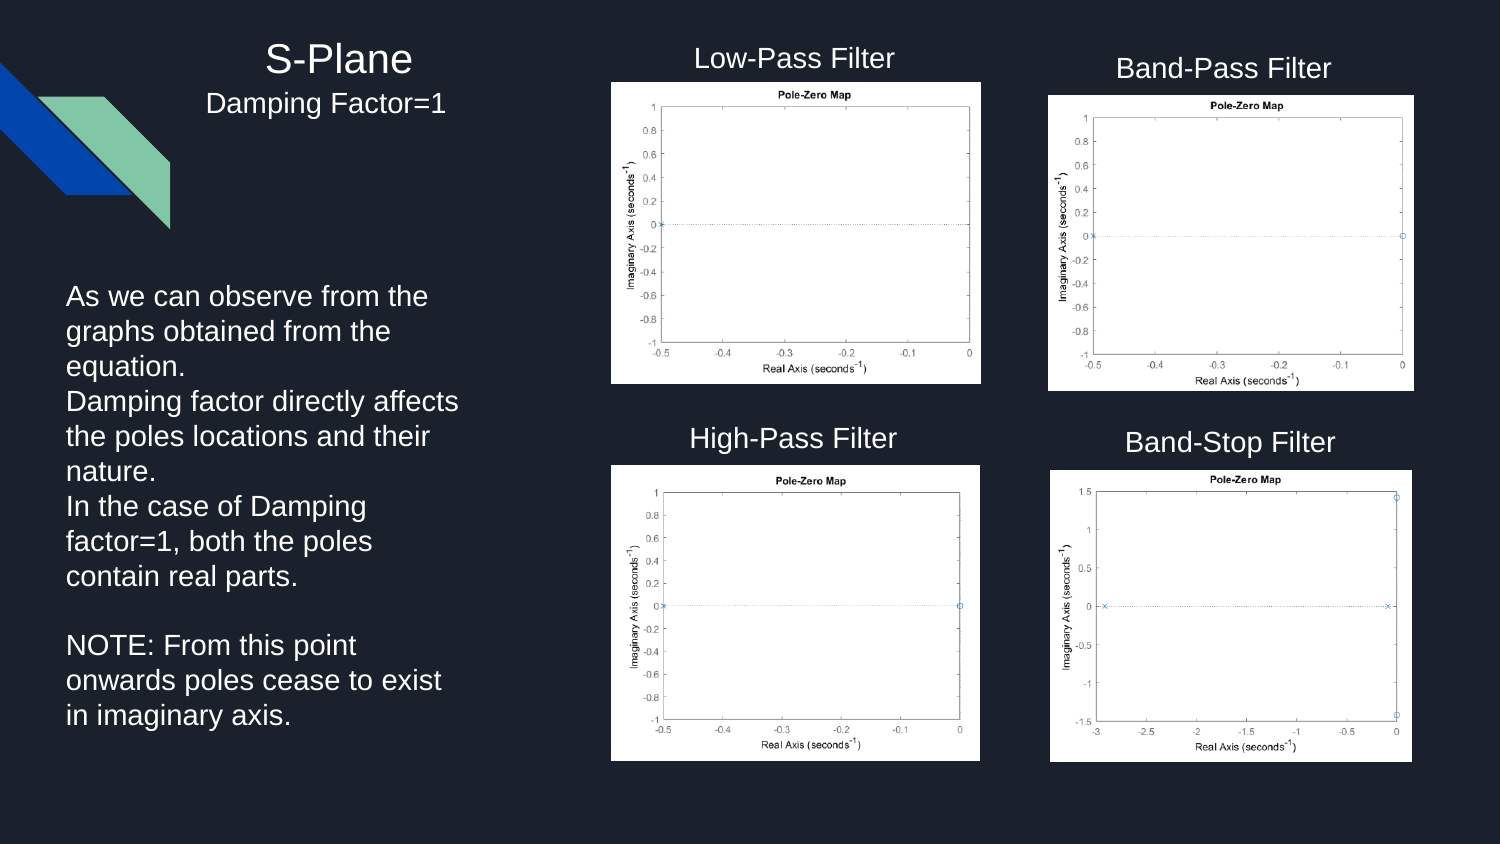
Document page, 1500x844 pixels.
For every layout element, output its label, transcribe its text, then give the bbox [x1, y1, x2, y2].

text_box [1050, 415, 1413, 763]
text_box As we can observe from the graphs obtained from the equation. Damping factor directly affects the poles locations and their nature. In the case of Damping factor=1, both the poles contain real parts. NOTE: From this point onwards poles cease to exist in imaginary axis. [51, 269, 482, 739]
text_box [1047, 41, 1415, 391]
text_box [611, 411, 980, 761]
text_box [157, 24, 522, 128]
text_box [611, 31, 981, 384]
